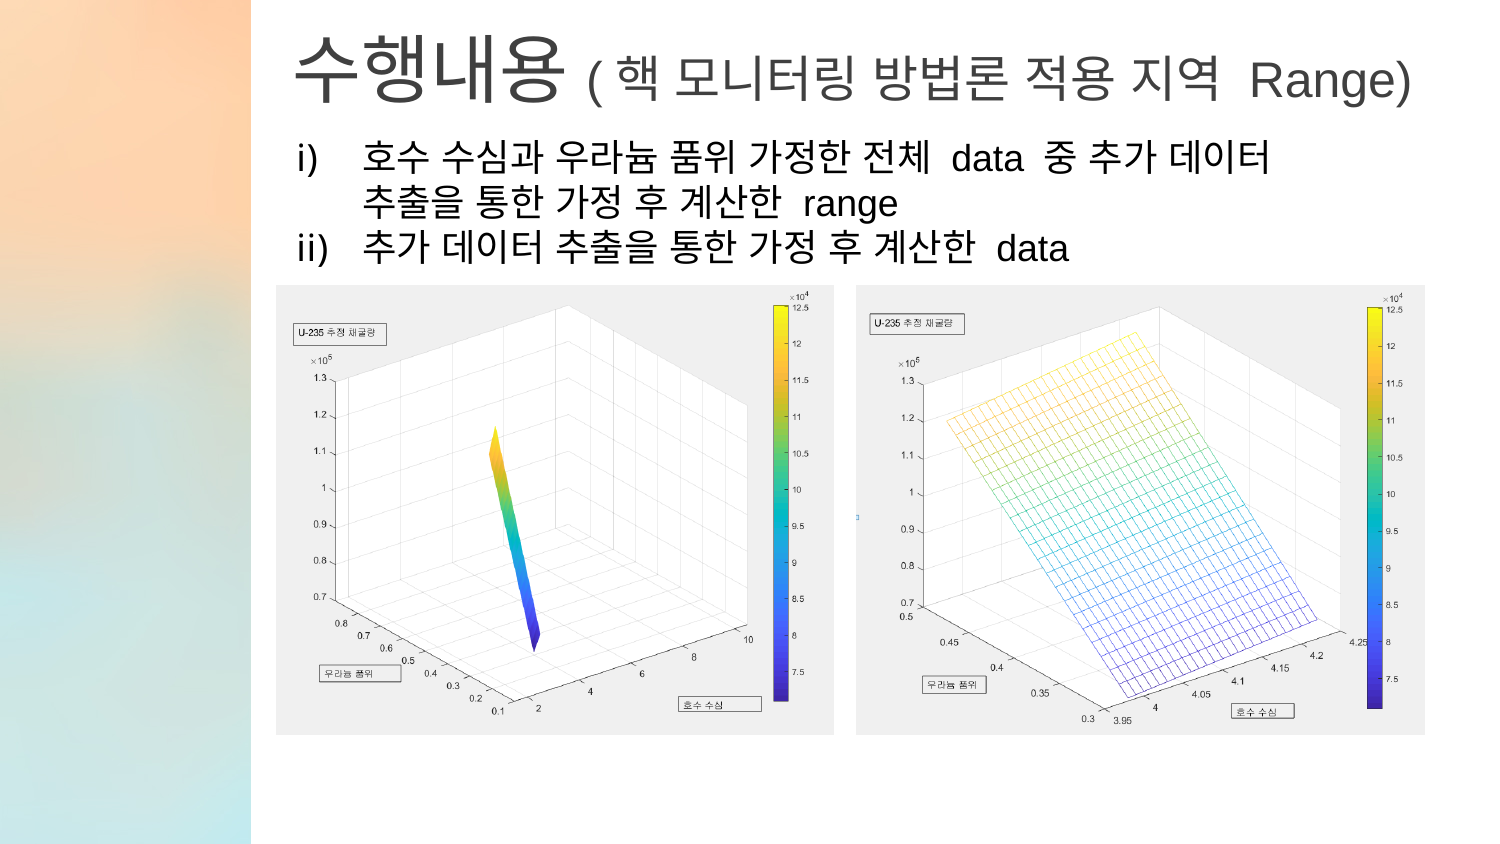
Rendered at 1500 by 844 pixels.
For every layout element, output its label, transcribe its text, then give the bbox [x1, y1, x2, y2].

text_box 호수 수심과 우라늄 품위 가정한 전체 data 중 추가 데이터 추출을 통한 가정 후 계산한 range 추가 데이터 추출을 통한 가정 후 계산한 data [281, 126, 1376, 277]
list 수행내용(핵 모니터링 방법론 적용 지역 Range) [277, 20, 1500, 115]
picture [0, 0, 1500, 844]
